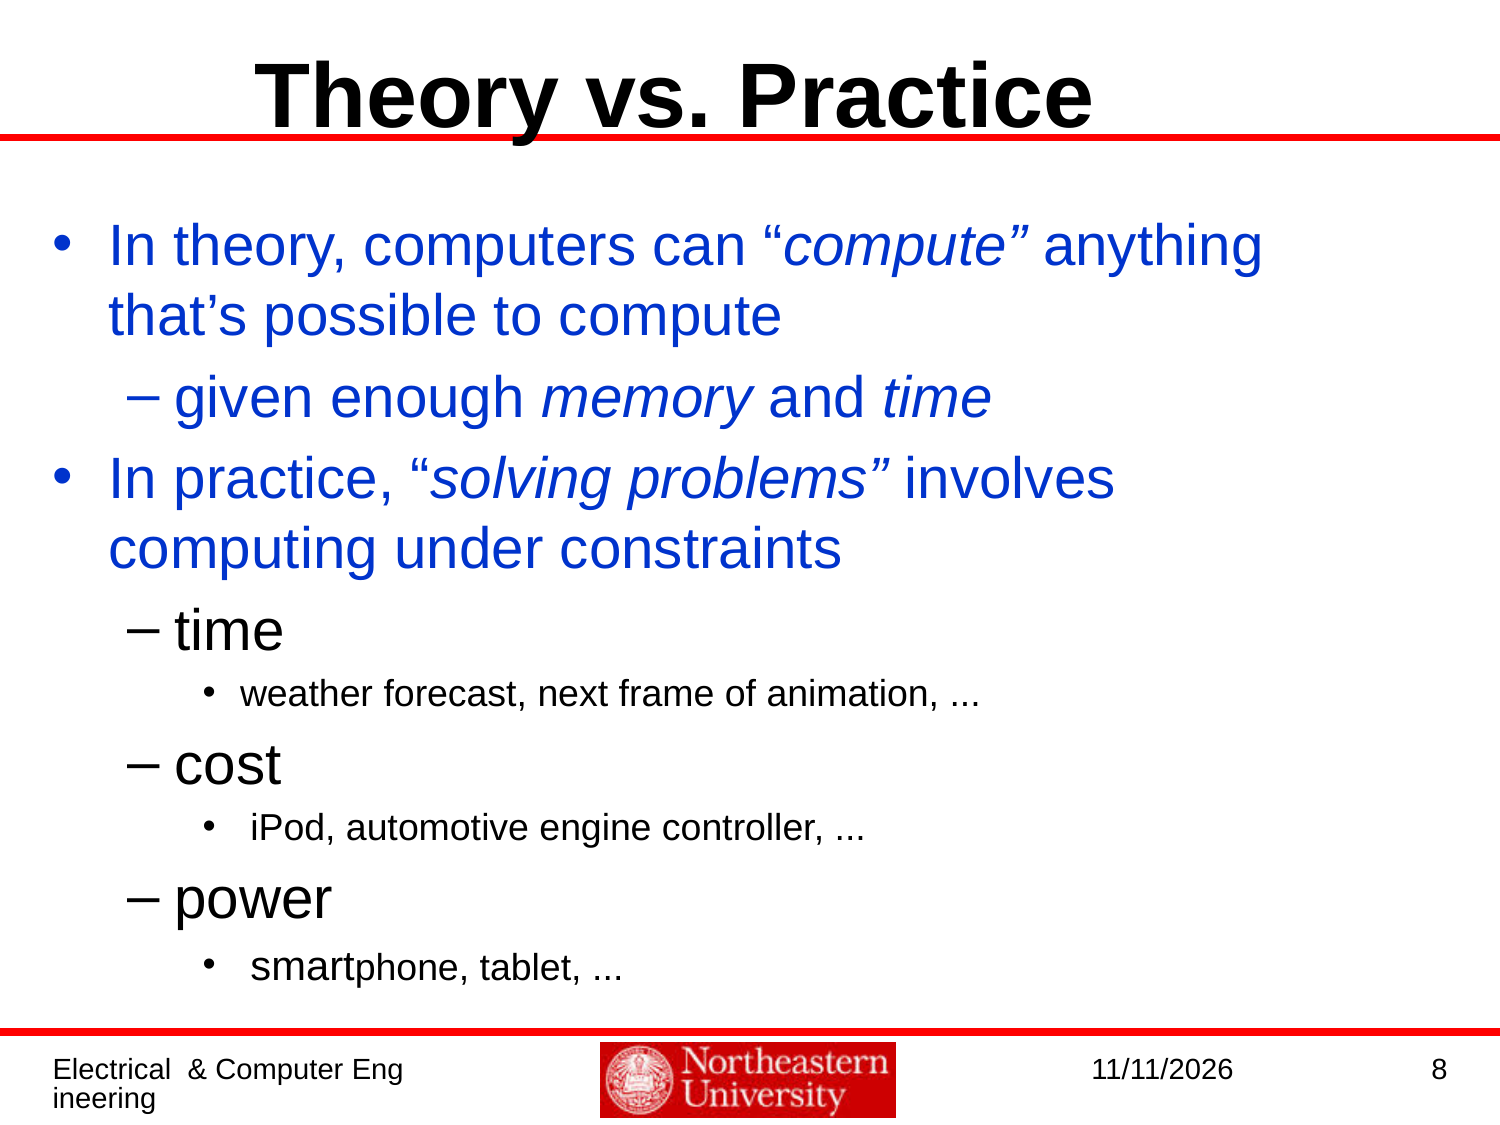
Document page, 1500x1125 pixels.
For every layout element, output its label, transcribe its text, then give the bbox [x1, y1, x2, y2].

slide_number 8 [1374, 1042, 1463, 1121]
footer Electrical & Computer Engineering [37, 1088, 426, 1121]
text_box In theory, computers can “compute” anything that’s possible to compute given enough memory and time In practice, “solving problems” involves computing under constraints time weather forecast, next frame of animation, ... cost iPod, automotive engine controller, ... power smartphone, tablet, ... [37, 199, 1413, 1088]
title Theory vs. Practice [0, 44, 1351, 138]
picture [600, 1088, 896, 1118]
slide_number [987, 1042, 1338, 1121]
